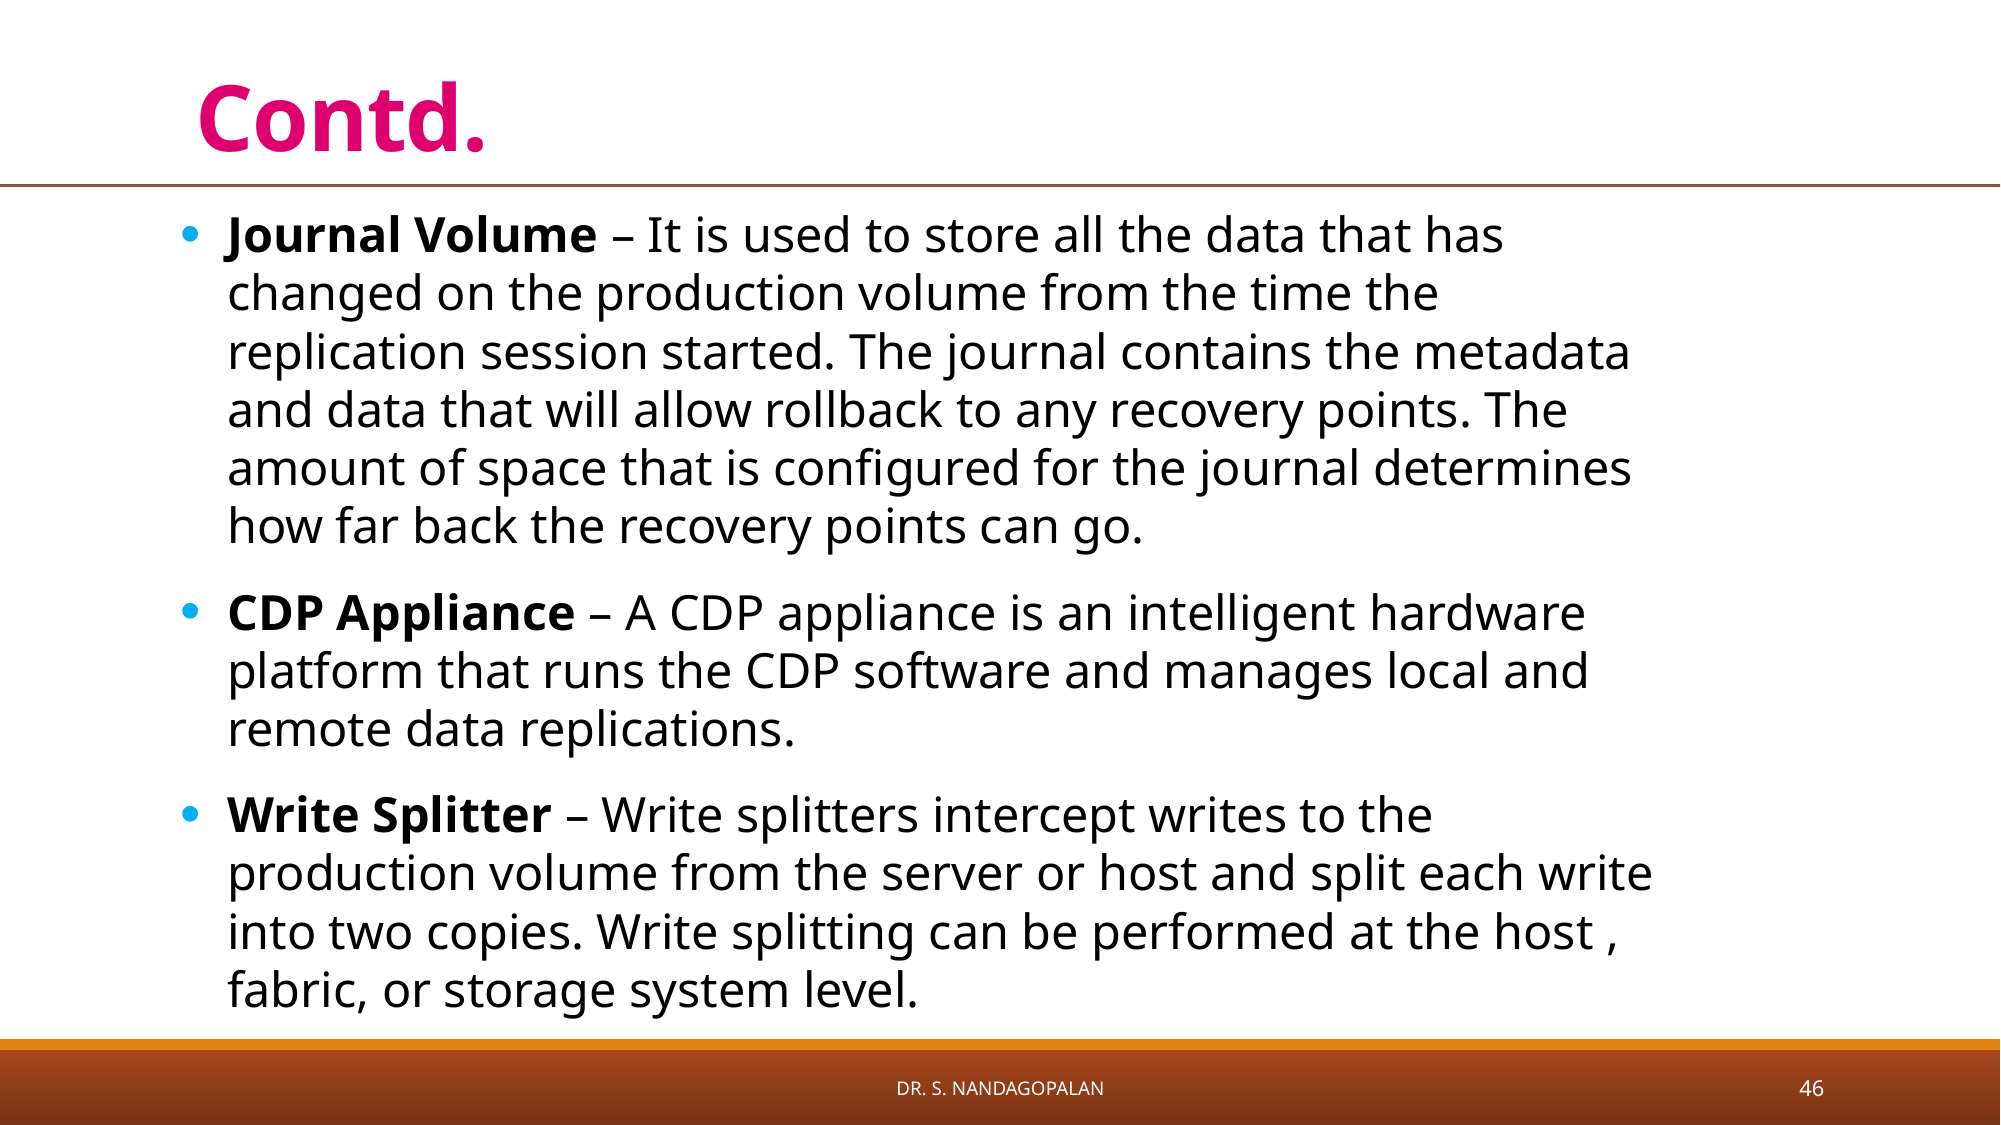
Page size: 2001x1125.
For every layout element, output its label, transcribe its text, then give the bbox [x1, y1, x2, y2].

list Journal Volume – It is used to store all the data that has changed on the production volume from the time the replication session started. The journal contains the metadata and data that will allow rollback to any recovery points. The amount of space that is configured for the journal determines how far back the recovery points can go. CDP Appliance – A CDP appliance is an intelligent hardware platform that runs the CDP software and manages local and remote data replications. Write Splitter – Write splitters intercept writes to the production volume from the server or host and split each write into two copies. Write splitting can be performed at the host , fabric, or storage system level. [180, 196, 1691, 1026]
slide_number 46 [1624, 1059, 1840, 1120]
title Contd. [180, 47, 1691, 178]
footer Dr. S. Nandagopalan [604, 1059, 1396, 1120]
